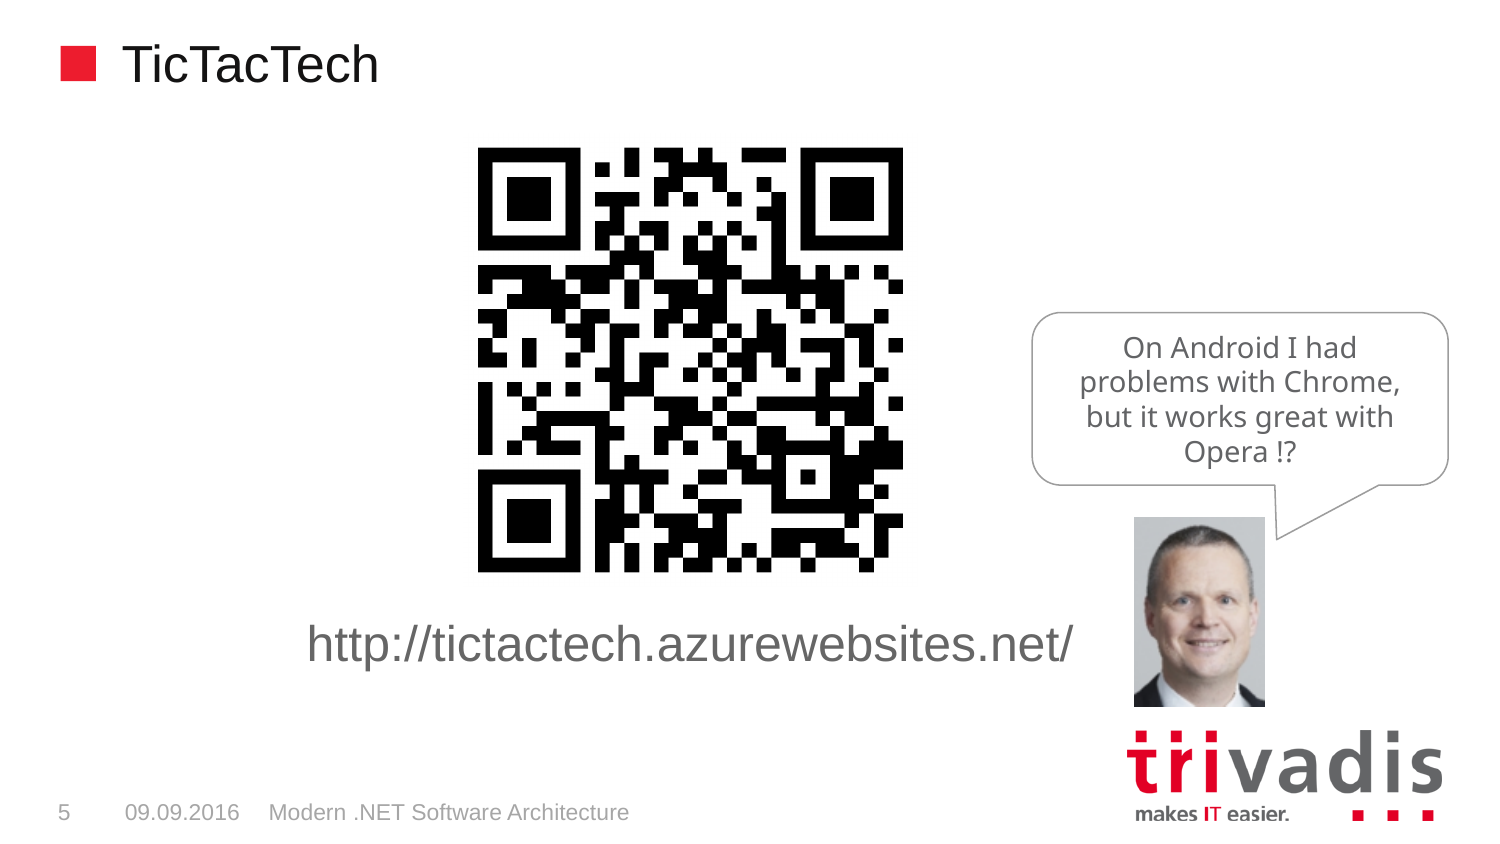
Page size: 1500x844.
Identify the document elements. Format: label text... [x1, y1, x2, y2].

picture [1127, 730, 1442, 821]
title TicTacTech [103, 20, 1442, 140]
text_box On Android I had problems with Chrome, but it works great with Opera !? [1030, 310, 1451, 542]
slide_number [109, 788, 258, 834]
picture [1133, 516, 1265, 707]
list http://tictactech.azurewebsites.net/ [258, 624, 1122, 700]
picture [463, 132, 918, 588]
footer Modern .NET Software Architecture [258, 788, 897, 834]
slide_number 5 [42, 788, 109, 834]
